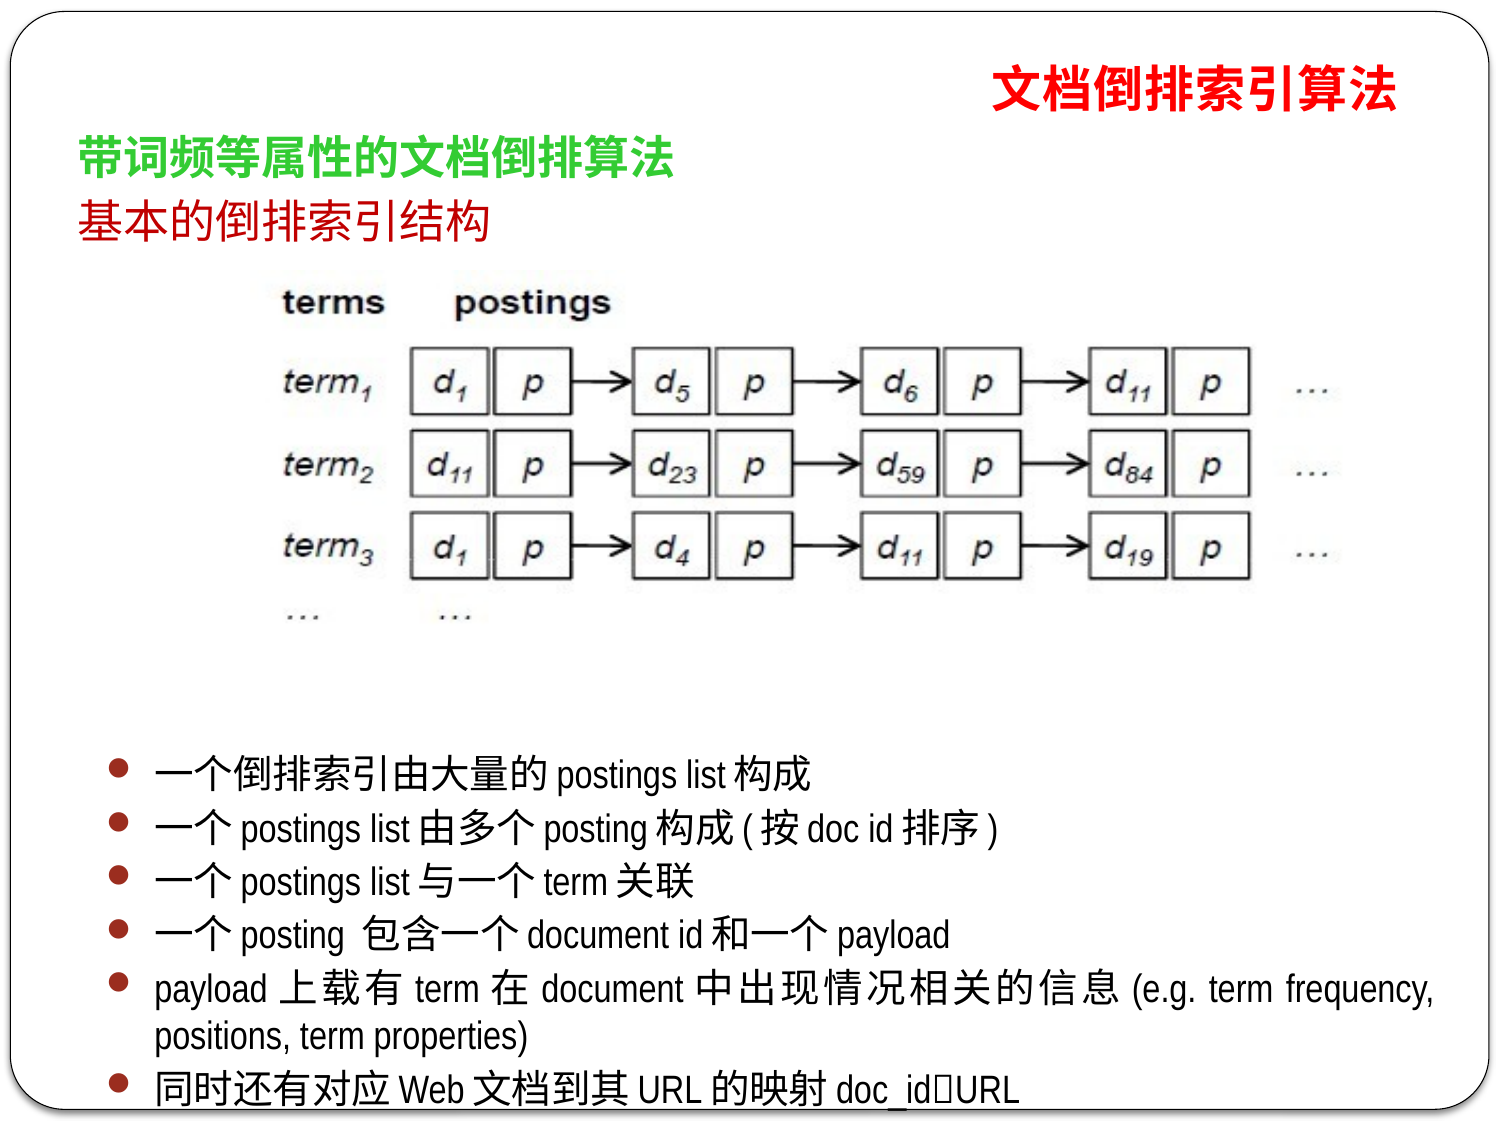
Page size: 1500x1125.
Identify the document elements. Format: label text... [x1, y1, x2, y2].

text_box 文档倒排索引算法 [138, 52, 1414, 133]
picture [249, 270, 1356, 640]
list 带词频等属性的文档倒排算法 基本的倒排索引结构 一个倒排索引由大量的postings list构成 一个postings list由多个posting构成(按doc id排序) 一个postings list与一个term关联 一个posting 包含一个document id和一个payload payload上载有term在document中出现情况相关的信息(e.g. term frequency, positions, term properties) 同时还有对应Web文档到其URL的映射doc_idURL [62, 120, 1451, 1125]
